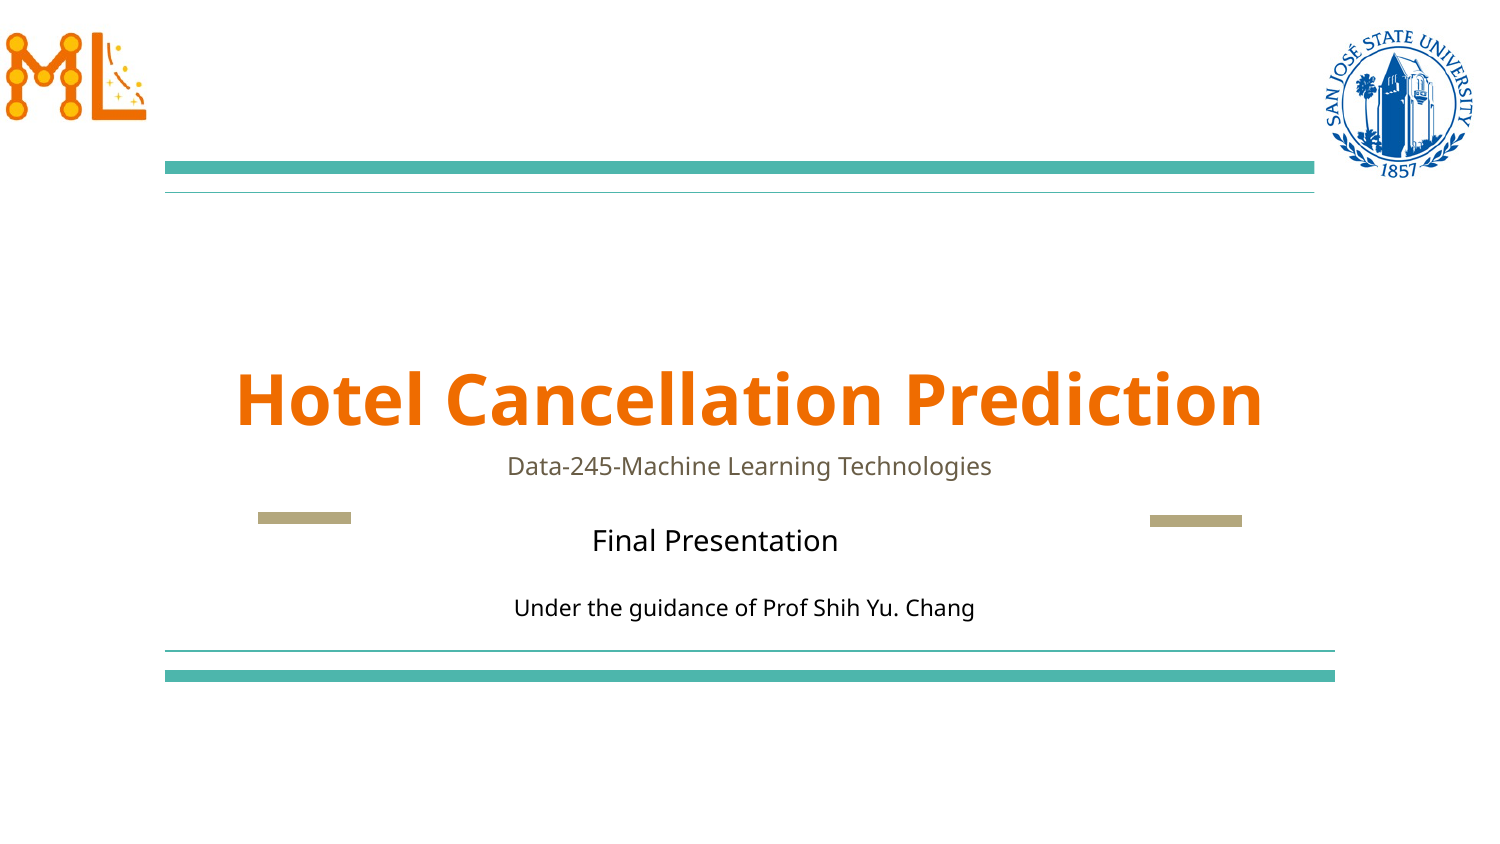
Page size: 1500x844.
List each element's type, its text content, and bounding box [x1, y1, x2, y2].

text_box Final Presentation [576, 507, 1057, 572]
text_box Under the guidance of Prof Shih Yu. Chang [498, 572, 1123, 638]
picture [0, 0, 153, 153]
picture [1314, 0, 1500, 194]
title Hotel Cancellation Prediction [164, 287, 1336, 456]
subtitle Data-245-Machine Learning Technologies [350, 435, 1150, 566]
